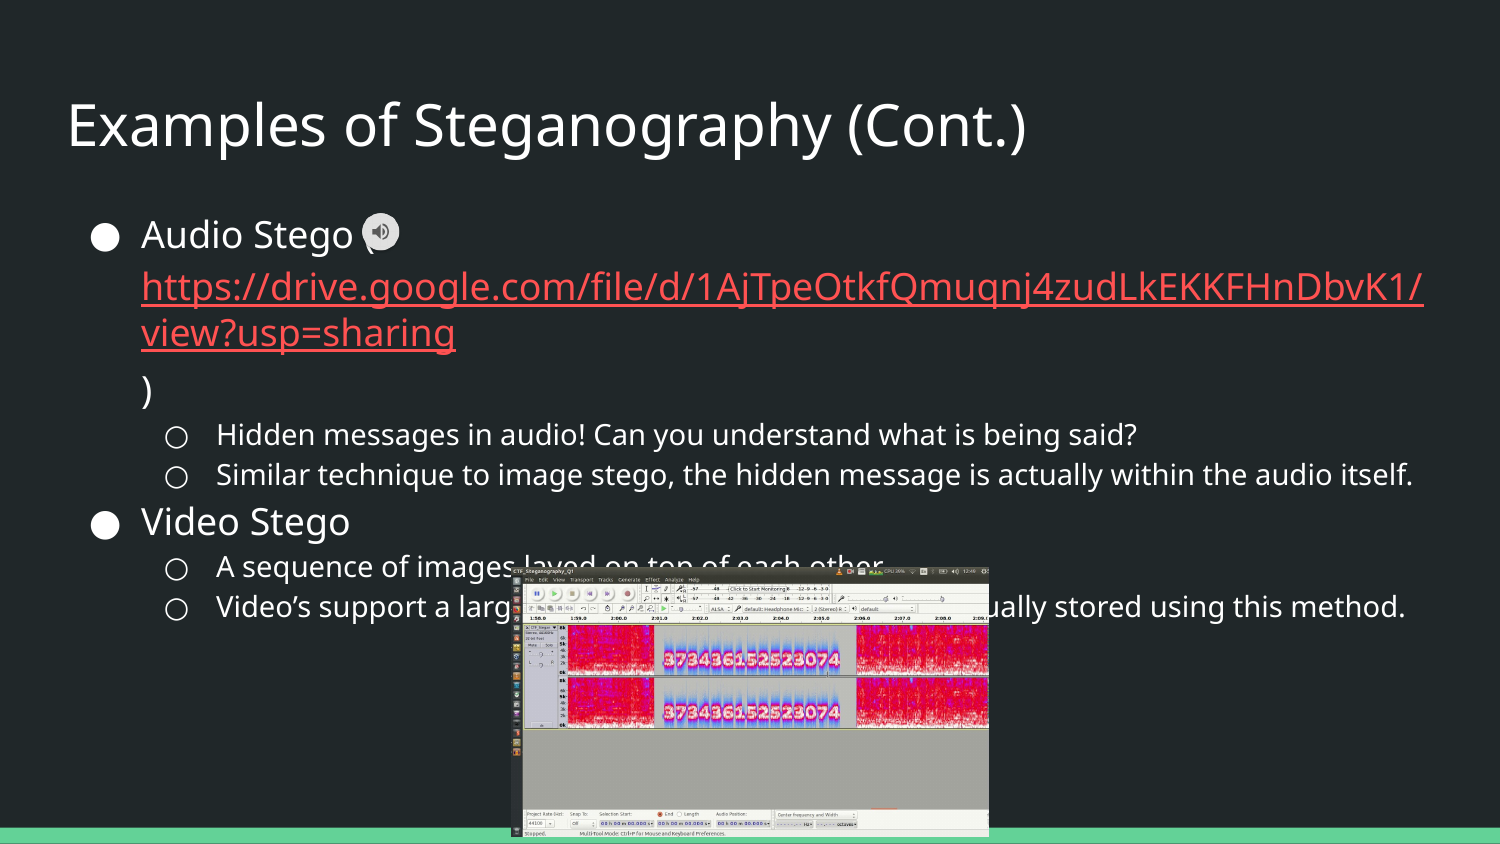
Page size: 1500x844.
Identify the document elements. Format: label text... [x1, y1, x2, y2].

list Audio Stego (https://drive.google.com/file/d/1AjTpeOtkfQmuqnj4zudLkEKKFHnDbvK1/view?usp=sharing) Hidden messages in audio! Can you understand what is being said? Similar technique to image stego, the hidden message is actually within the audio itself. Video Stego A sequence of images layed on top of each other. Video’s support a larger format, longer messages are usually stored using this method. [51, 189, 1449, 750]
picture [357, 209, 403, 255]
picture [511, 567, 989, 837]
title Examples of Steganography (Cont.) [51, 72, 1449, 167]
